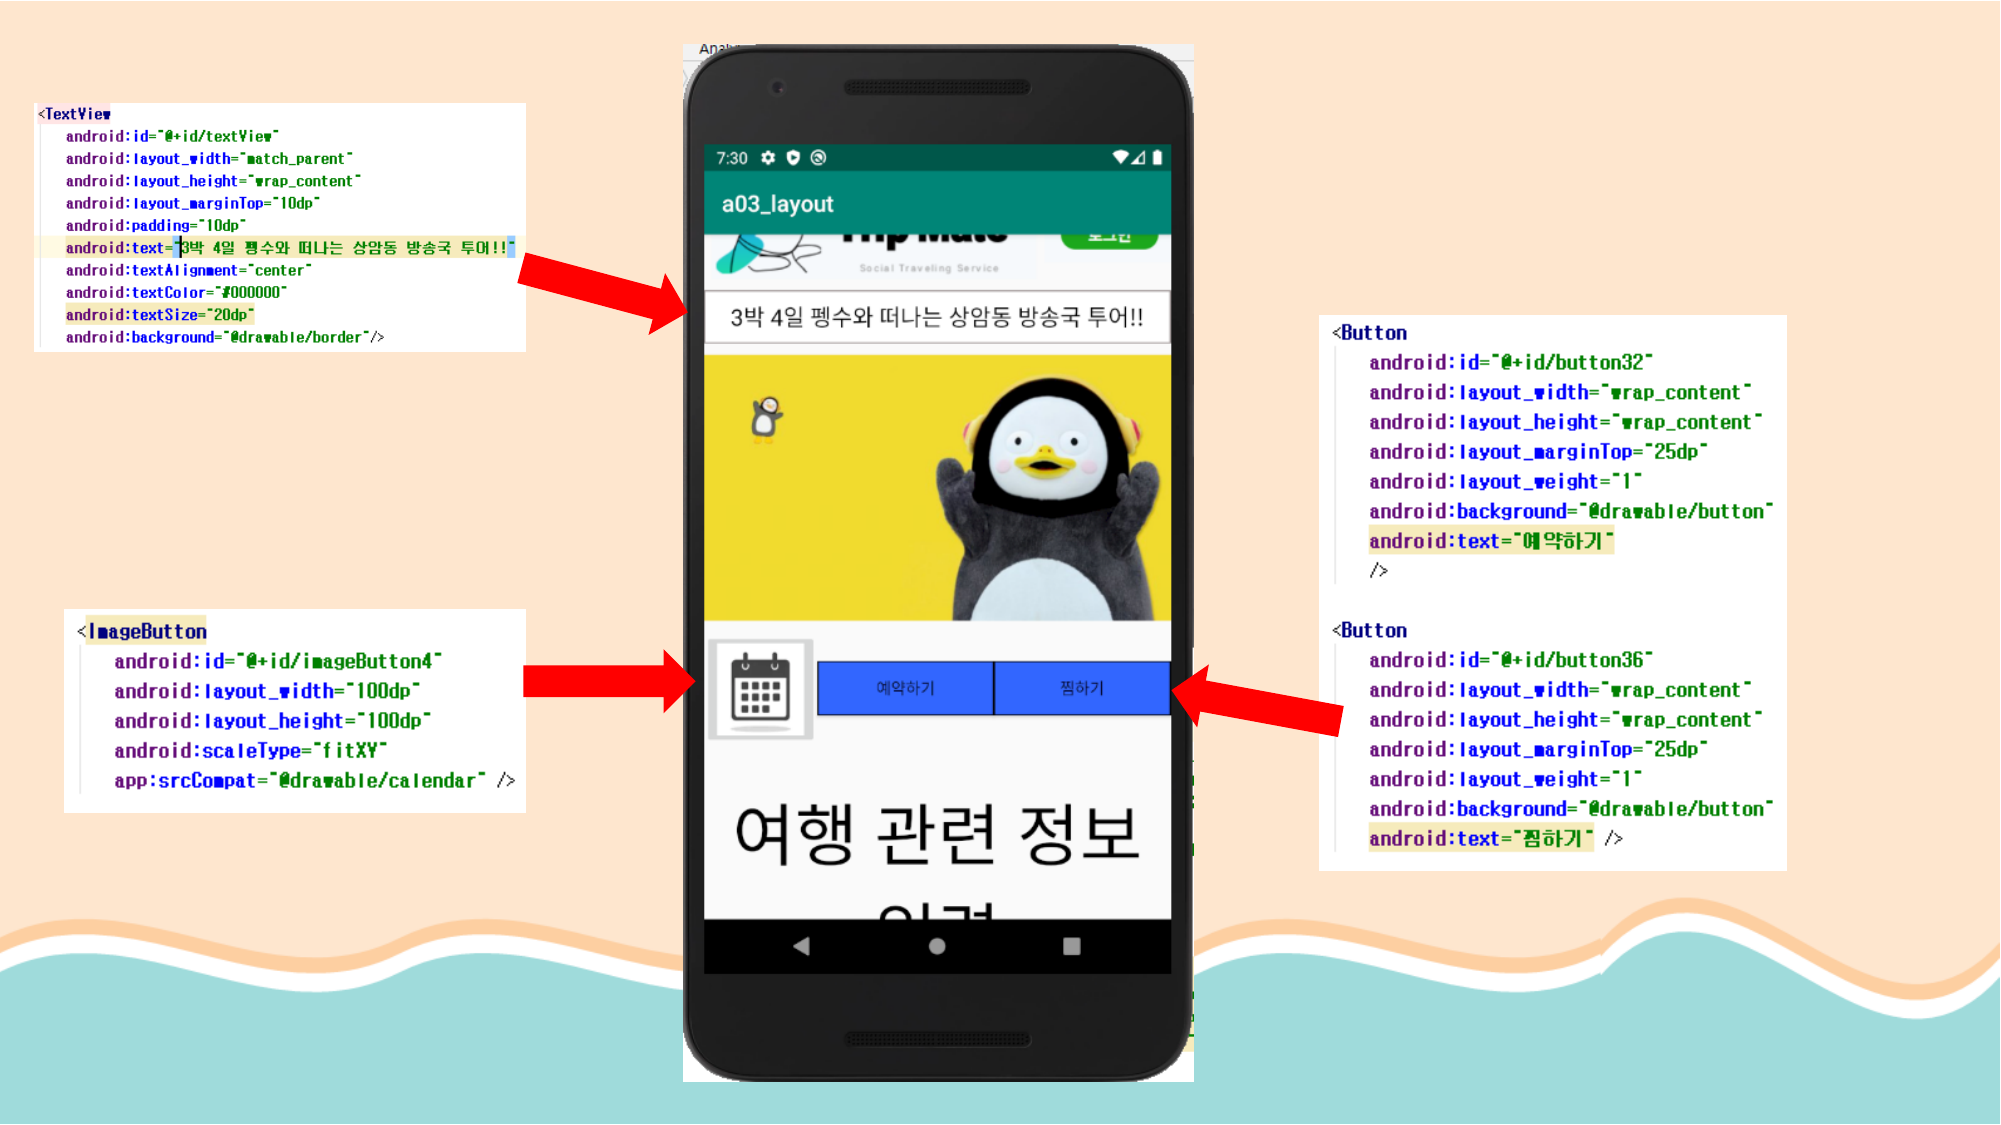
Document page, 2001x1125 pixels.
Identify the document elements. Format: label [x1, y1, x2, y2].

text_box [526, 253, 683, 333]
text_box [526, 651, 683, 711]
text_box [1194, 666, 1319, 733]
picture [0, 1, 2000, 1124]
